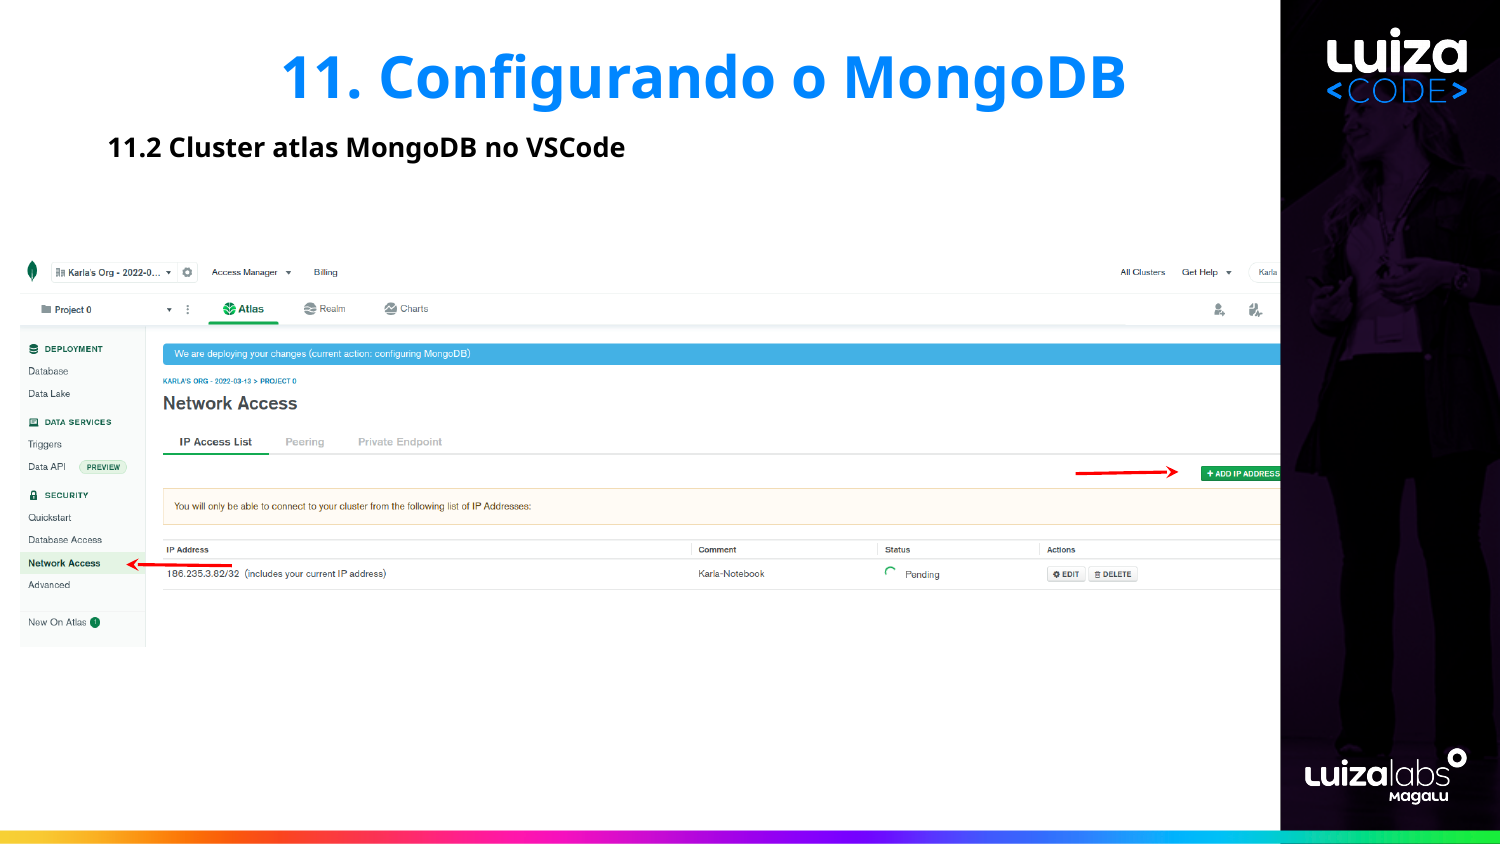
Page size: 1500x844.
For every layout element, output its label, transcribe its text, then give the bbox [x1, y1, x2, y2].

list 11. Configurando o MongoDB [143, 14, 1264, 116]
picture [0, 830, 1156, 844]
picture [19, 0, 1500, 844]
text_box 11.2 Cluster atlas MongoDB no VSCode [92, 115, 1219, 211]
